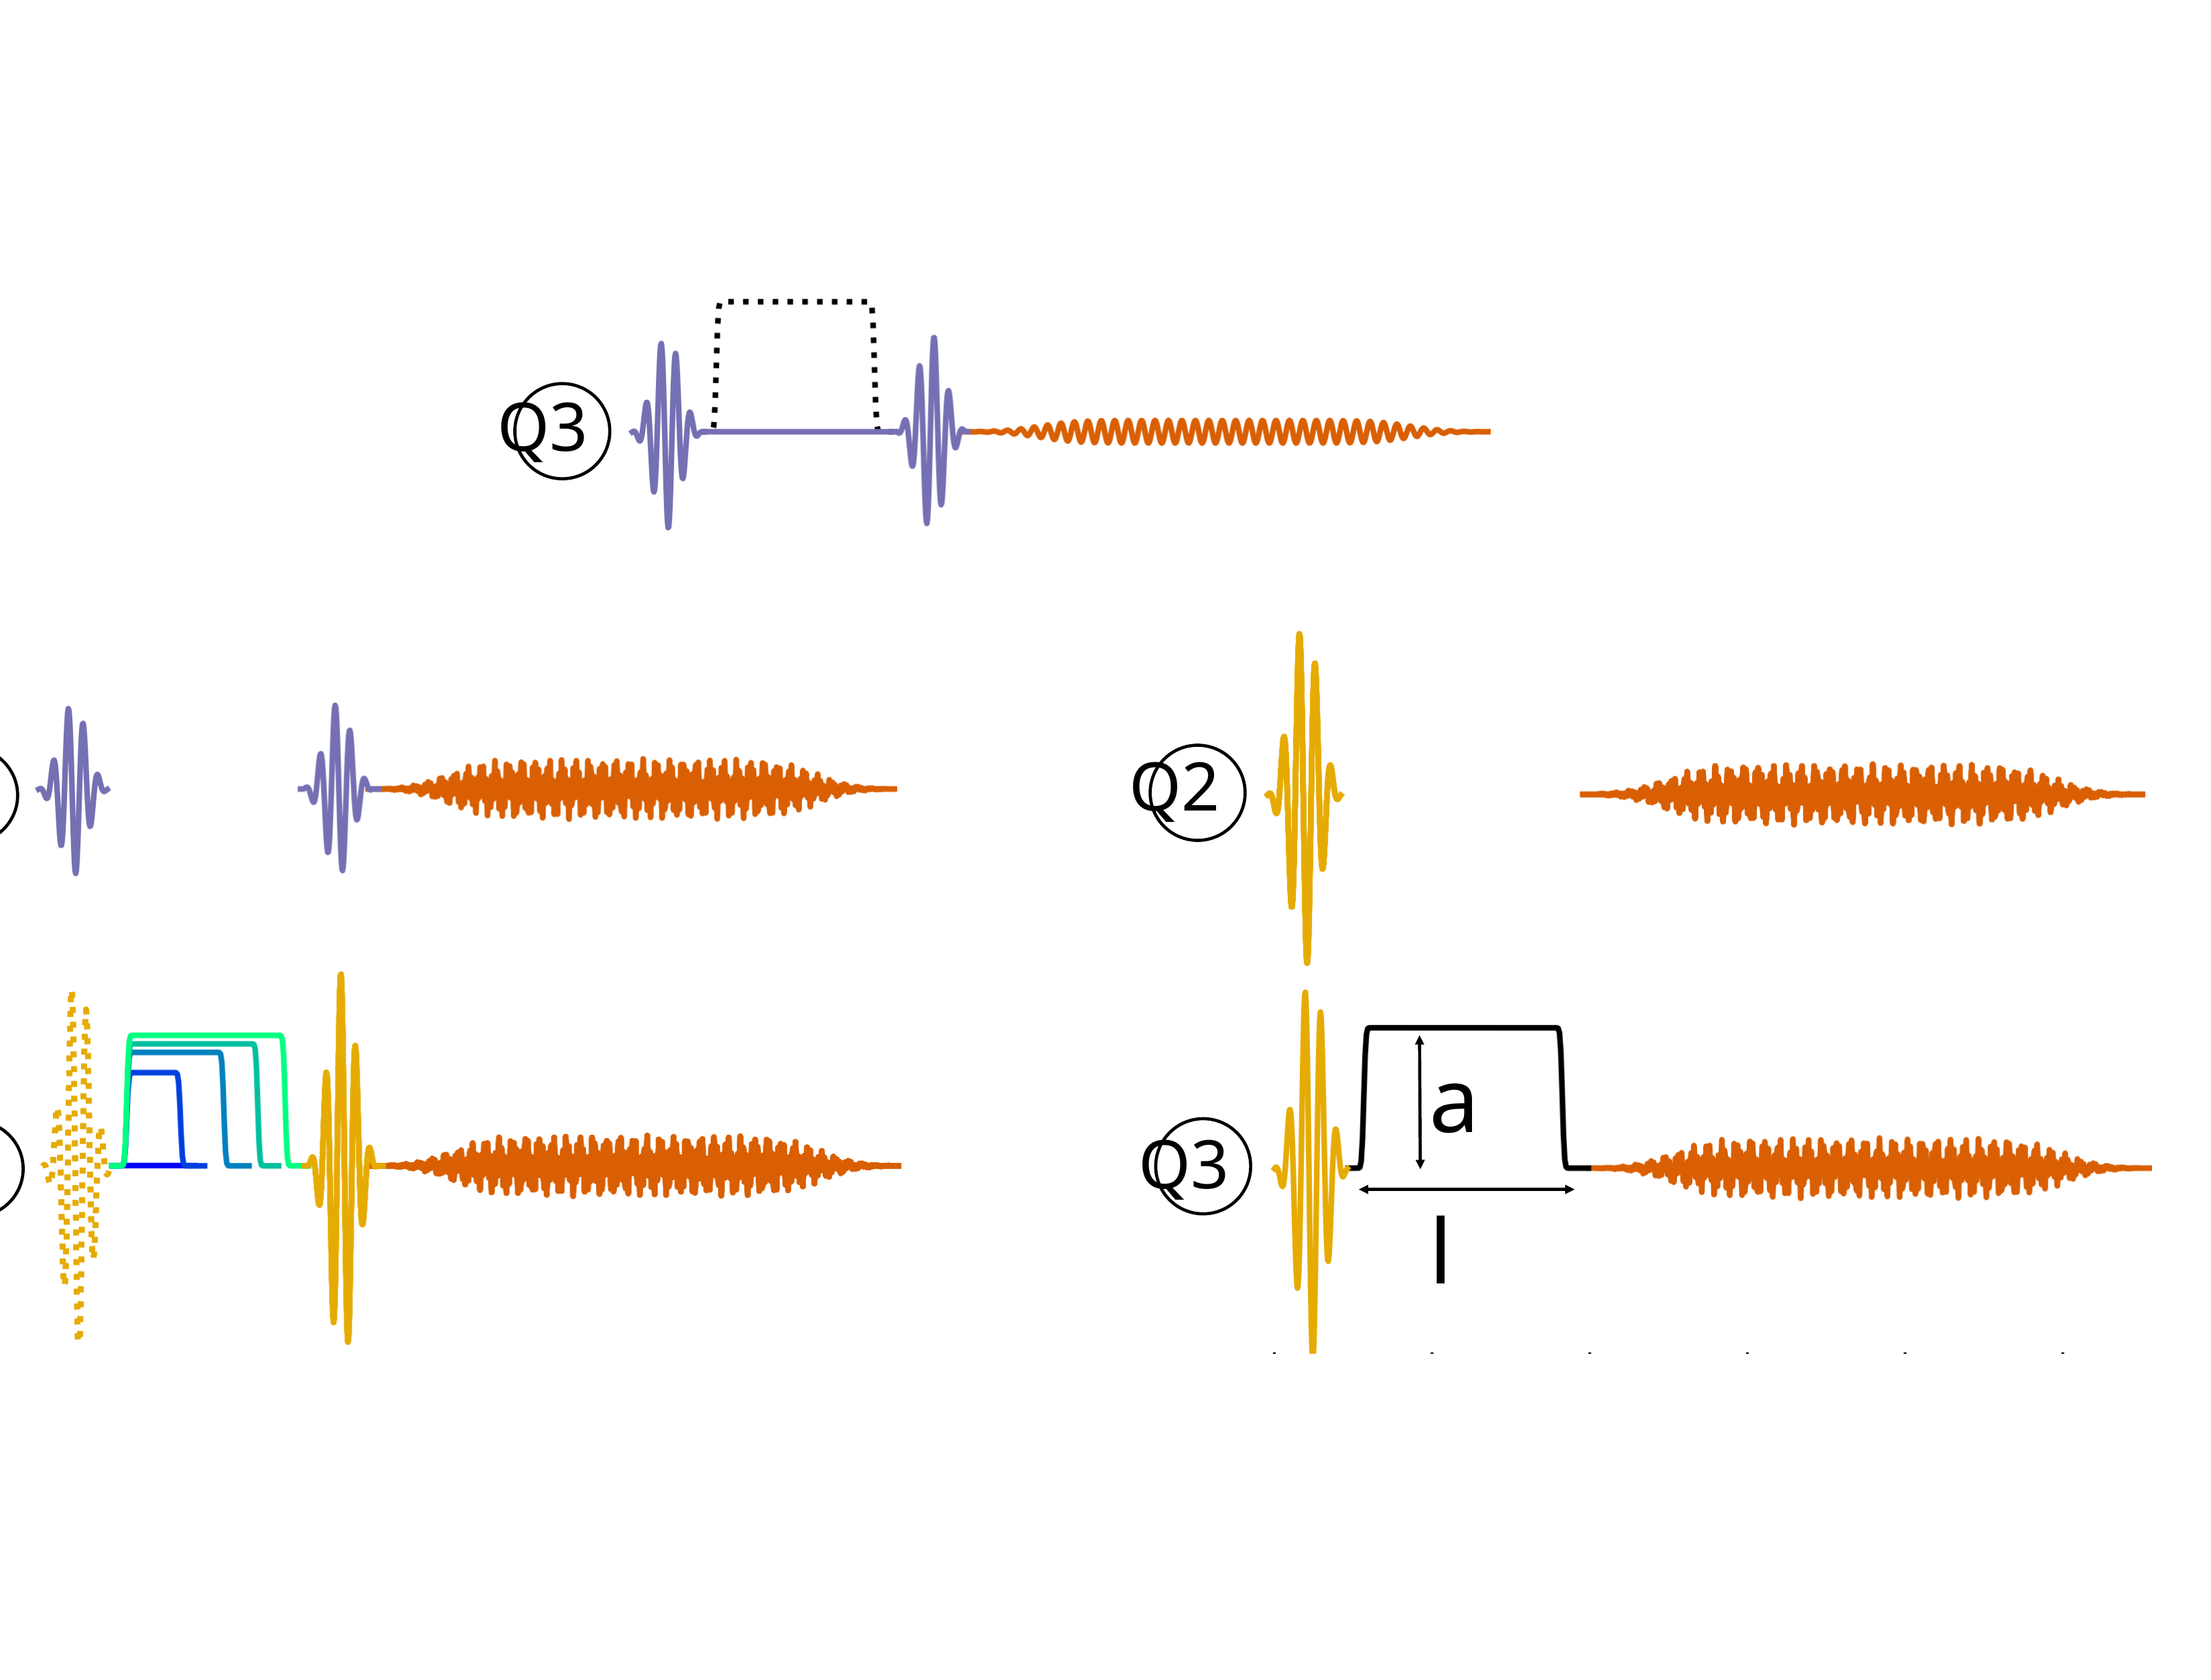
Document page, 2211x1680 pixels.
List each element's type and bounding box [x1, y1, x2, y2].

text_box [1126, 586, 2184, 1376]
text_box [503, 269, 1501, 543]
text_box [0, 682, 915, 1346]
